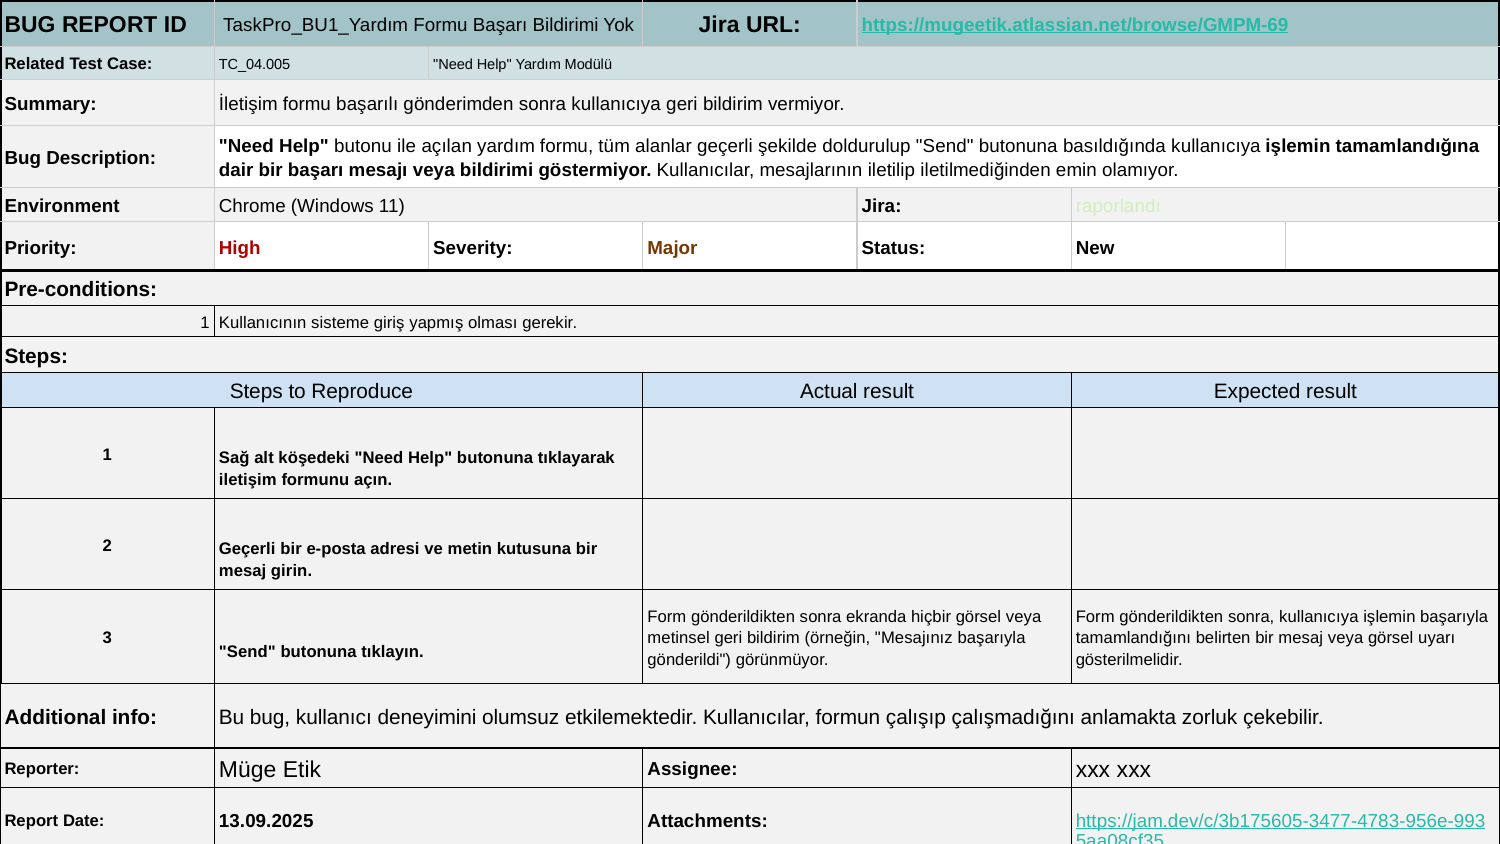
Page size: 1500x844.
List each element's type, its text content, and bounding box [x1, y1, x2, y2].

table_cell Environment [2, 188, 214, 221]
table_header TaskPro_BU1_Yardım Formu Başarı Bildirimi Yok [215, 2, 642, 46]
table_cell Attachments: [643, 788, 1071, 844]
table_cell xxx xxx [1072, 749, 1499, 787]
table_cell Chrome (Windows 11) [215, 188, 856, 221]
table_cell Status: [858, 222, 1071, 269]
table_cell Geçerli bir e-posta adresi ve metin kutusuna bir mesaj girin. [215, 499, 642, 589]
table_cell Bug Description: [2, 126, 214, 187]
table_cell 1 [2, 306, 214, 336]
table_cell İletişim formu başarılı gönderimden sonra kullanıcıya geri bildirim vermiyor. [215, 80, 1498, 125]
table_cell Summary: [2, 80, 214, 125]
table_cell Sağ alt köşedeki "Need Help" butonuna tıklayarak iletişim formunu açın. [215, 408, 642, 498]
table_header Jira URL: [643, 2, 856, 46]
table_cell Severity: [429, 222, 642, 269]
table_cell [643, 499, 1071, 589]
table_cell Assignee: [643, 749, 1071, 787]
table_cell Report Date: [1, 788, 214, 844]
table_cell raporlandı [1072, 188, 1498, 221]
table_cell [1072, 408, 1498, 498]
table_cell 1 [2, 408, 214, 498]
table_cell 2 [2, 499, 214, 589]
table_cell "Need Help" Yardım Modülü [429, 47, 1498, 79]
table_cell "Send" butonuna tıklayın. [215, 590, 642, 683]
table_cell 3 [2, 590, 214, 683]
table_cell Steps to Reproduce [2, 373, 642, 407]
table_cell Form gönderildikten sonra, kullanıcıya işlemin başarıyla tamamlandığını belirten bir mesaj veya görsel uyarı gösterilmelidir. [1072, 590, 1498, 683]
table_cell [643, 408, 1071, 498]
table_cell Form gönderildikten sonra ekranda hiçbir görsel veya metinsel geri bildirim (örneğin, "Mesajınız başarıyla gönderildi") görünmüyor. [643, 590, 1071, 683]
table_cell Major [643, 222, 856, 269]
table_cell https://jam.dev/c/3b175605-3477-4783-956e-9935aa08cf35 [1072, 788, 1499, 844]
table_cell High [215, 222, 428, 269]
table_header BUG REPORT ID [2, 2, 214, 46]
table_cell TC_04.005 [215, 47, 428, 79]
table_cell Bu bug, kullanıcı deneyimini olumsuz etkilemektedir. Kullanıcılar, formun çalışıp çalışmadığını anlamakta zorluk çekebilir. [215, 684, 1499, 747]
table_cell New [1072, 222, 1285, 269]
table_cell "Need Help" butonu ile açılan yardım formu, tüm alanlar geçerli şekilde doldurulup "Send" butonuna basıldığında kullanıcıya işlemin tamamlandığına dair bir başarı mesajı veya bildirimi göstermiyor. Kullanıcılar, mesajlarının iletilip iletilmediğinden emin olamıyor. [215, 126, 1498, 187]
table_cell Actual result [643, 373, 1071, 407]
table_cell Steps: [2, 337, 1498, 372]
table_cell Müge Etik [215, 749, 642, 787]
table_cell Pre-conditions: [2, 272, 1498, 305]
table_cell Priority: [2, 222, 214, 269]
table_cell Related Test Case: [2, 47, 214, 79]
table_cell Reporter: [1, 749, 214, 787]
table_header https://mugeetik.atlassian.net/browse/GMPM-69 [858, 2, 1498, 46]
table_cell Kullanıcının sisteme giriş yapmış olması gerekir. [215, 306, 1498, 336]
table_cell Expected result [1072, 373, 1498, 407]
table_cell 13.09.2025 [215, 788, 642, 844]
table_cell [1286, 222, 1498, 269]
table_cell [1072, 499, 1498, 589]
table_cell Jira: [858, 188, 1071, 221]
table_cell Additional info: [1, 684, 214, 747]
